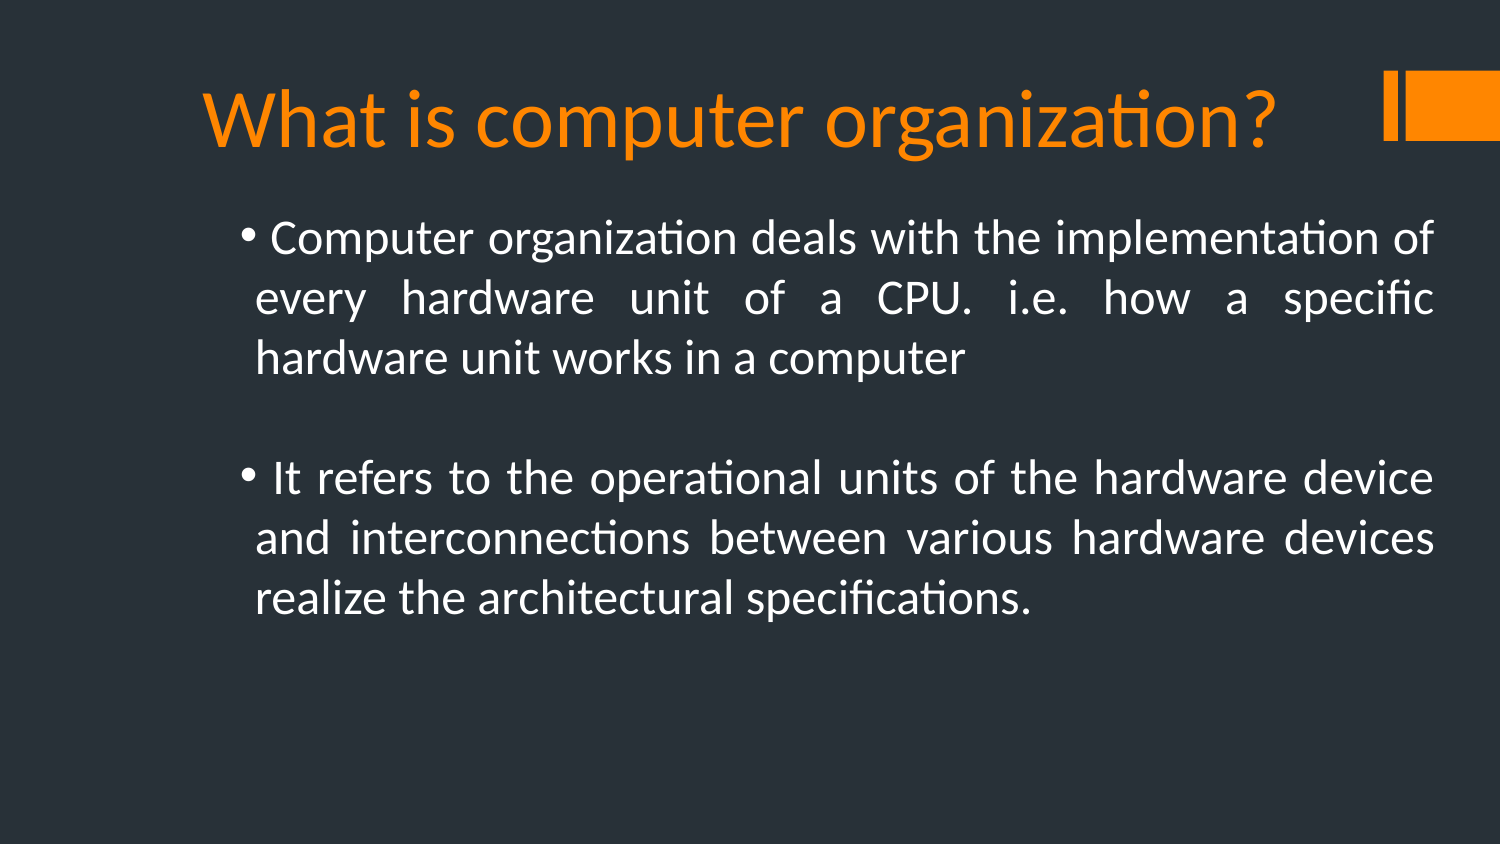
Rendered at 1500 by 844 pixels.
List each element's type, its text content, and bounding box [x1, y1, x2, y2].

text_box Computer organization deals with the implementation of every hardware unit of a CPU. i.e. how a specific hardware unit works in a computer It refers to the operational units of the hardware device and interconnections between various hardware devices realize the architectural specifications. [225, 196, 1450, 677]
title What is computer organization? [187, 21, 1350, 172]
